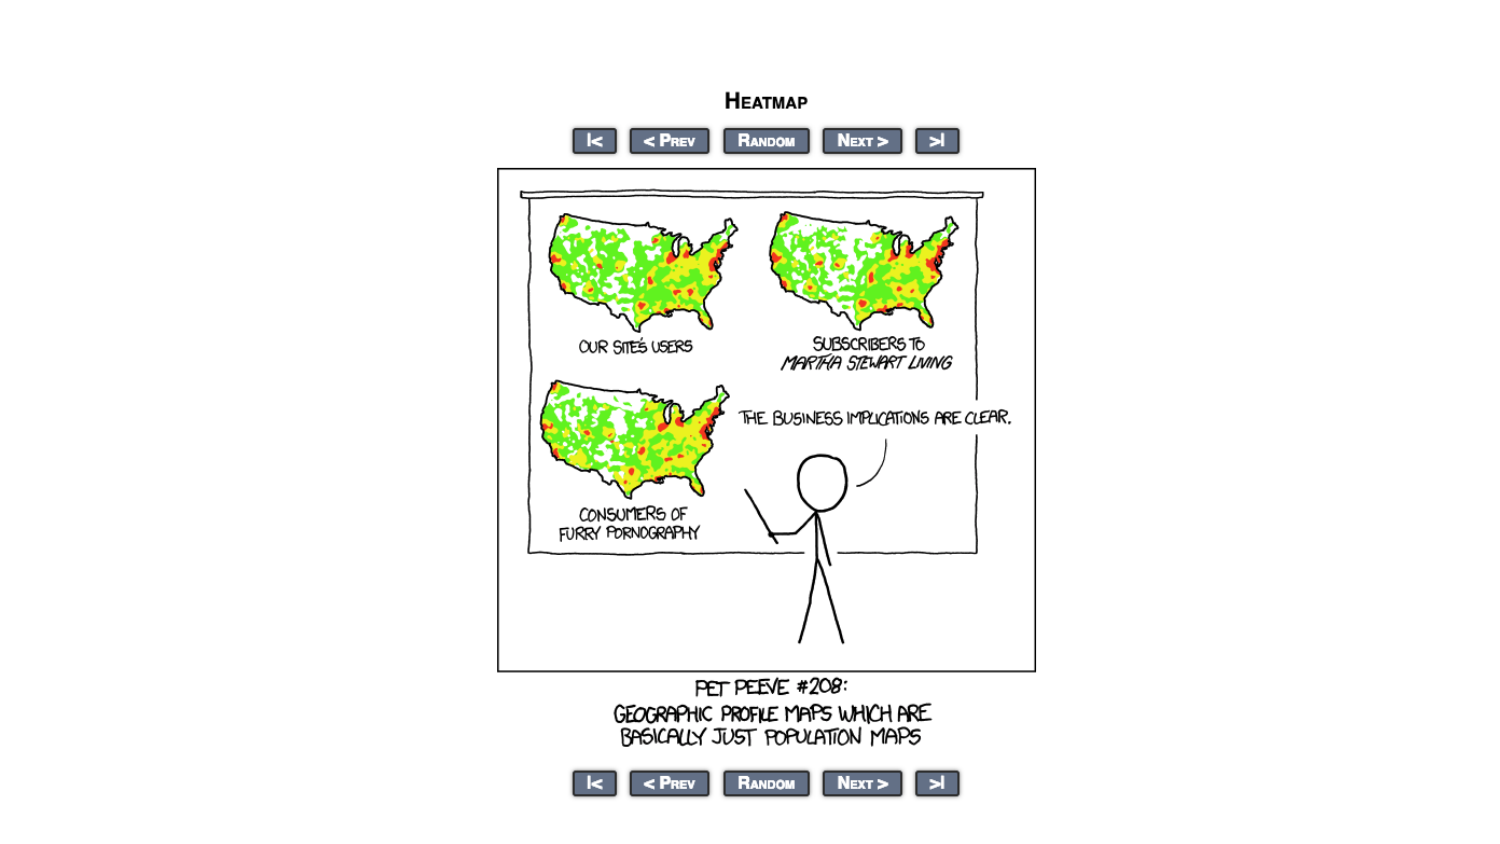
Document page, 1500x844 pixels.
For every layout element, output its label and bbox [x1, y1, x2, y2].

picture [467, 72, 1118, 818]
